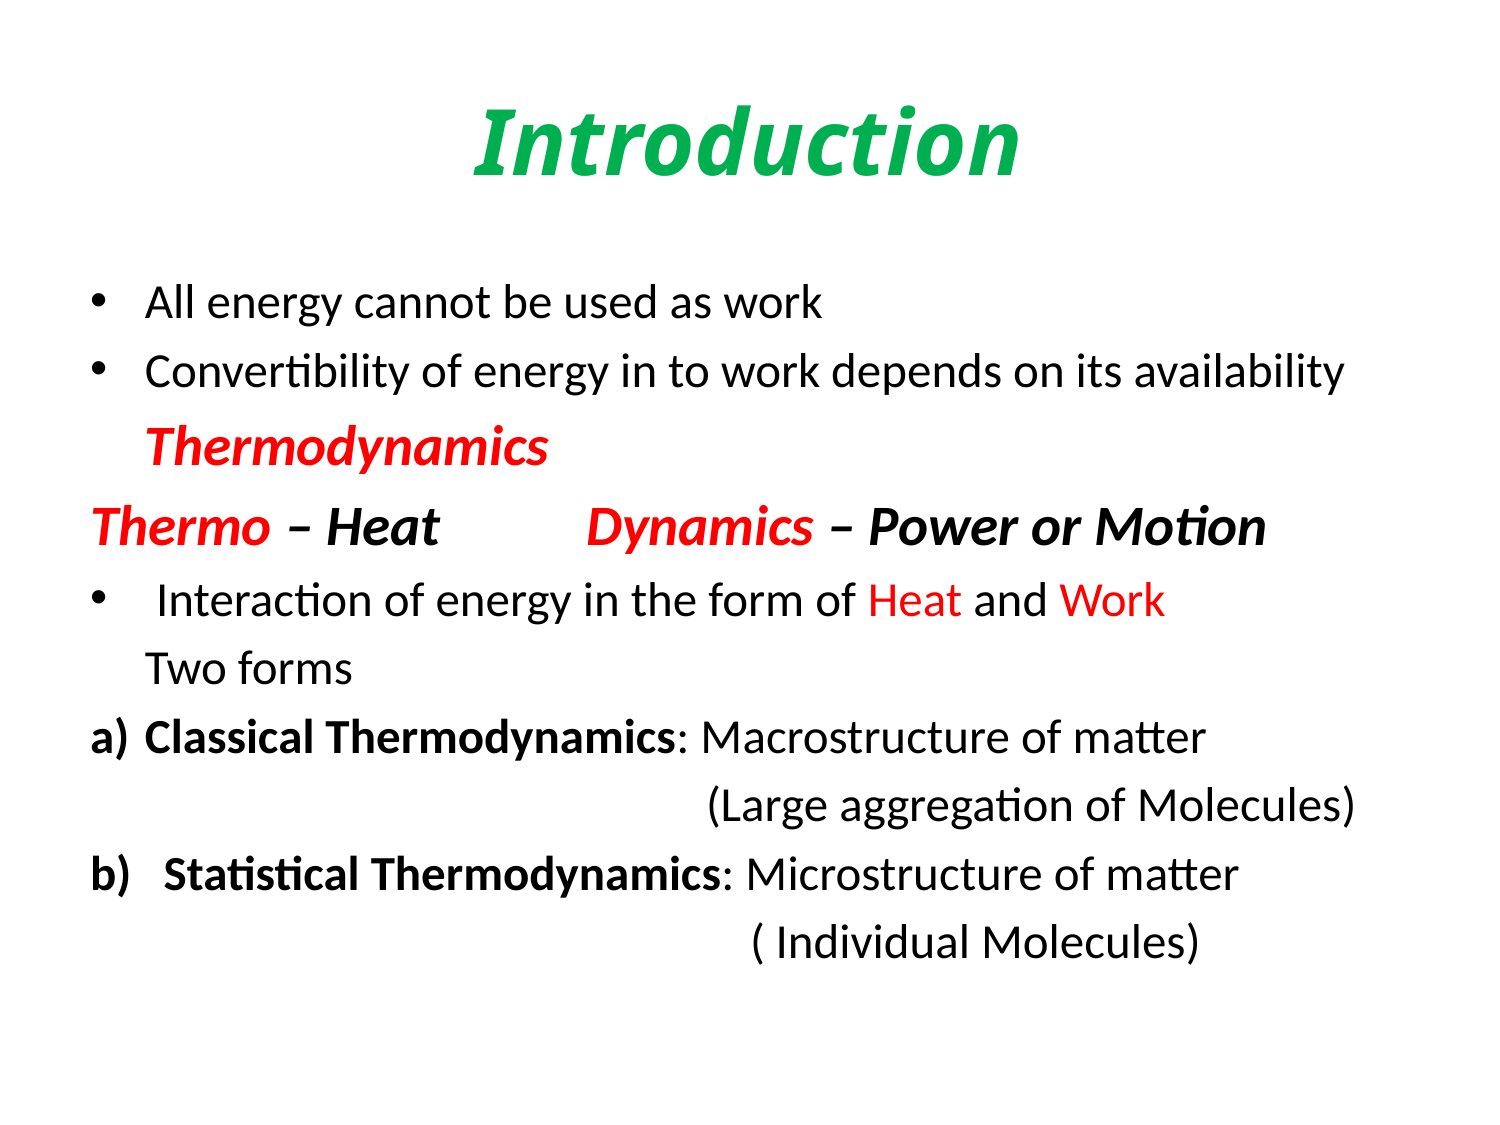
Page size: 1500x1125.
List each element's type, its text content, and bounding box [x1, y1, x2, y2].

title Introduction [75, 45, 1425, 233]
list All energy cannot be used as work Convertibility of energy in to work depends on its availability Thermodynamics Thermo – Heat Dynamics – Power or Motion Interaction of energy in the form of Heat and Work Two forms Classical Thermodynamics: Macrostructure of matter (Large aggregation of Molecules) Statistical Thermodynamics: Microstructure of matter ( Individual Molecules) [75, 262, 1425, 1038]
